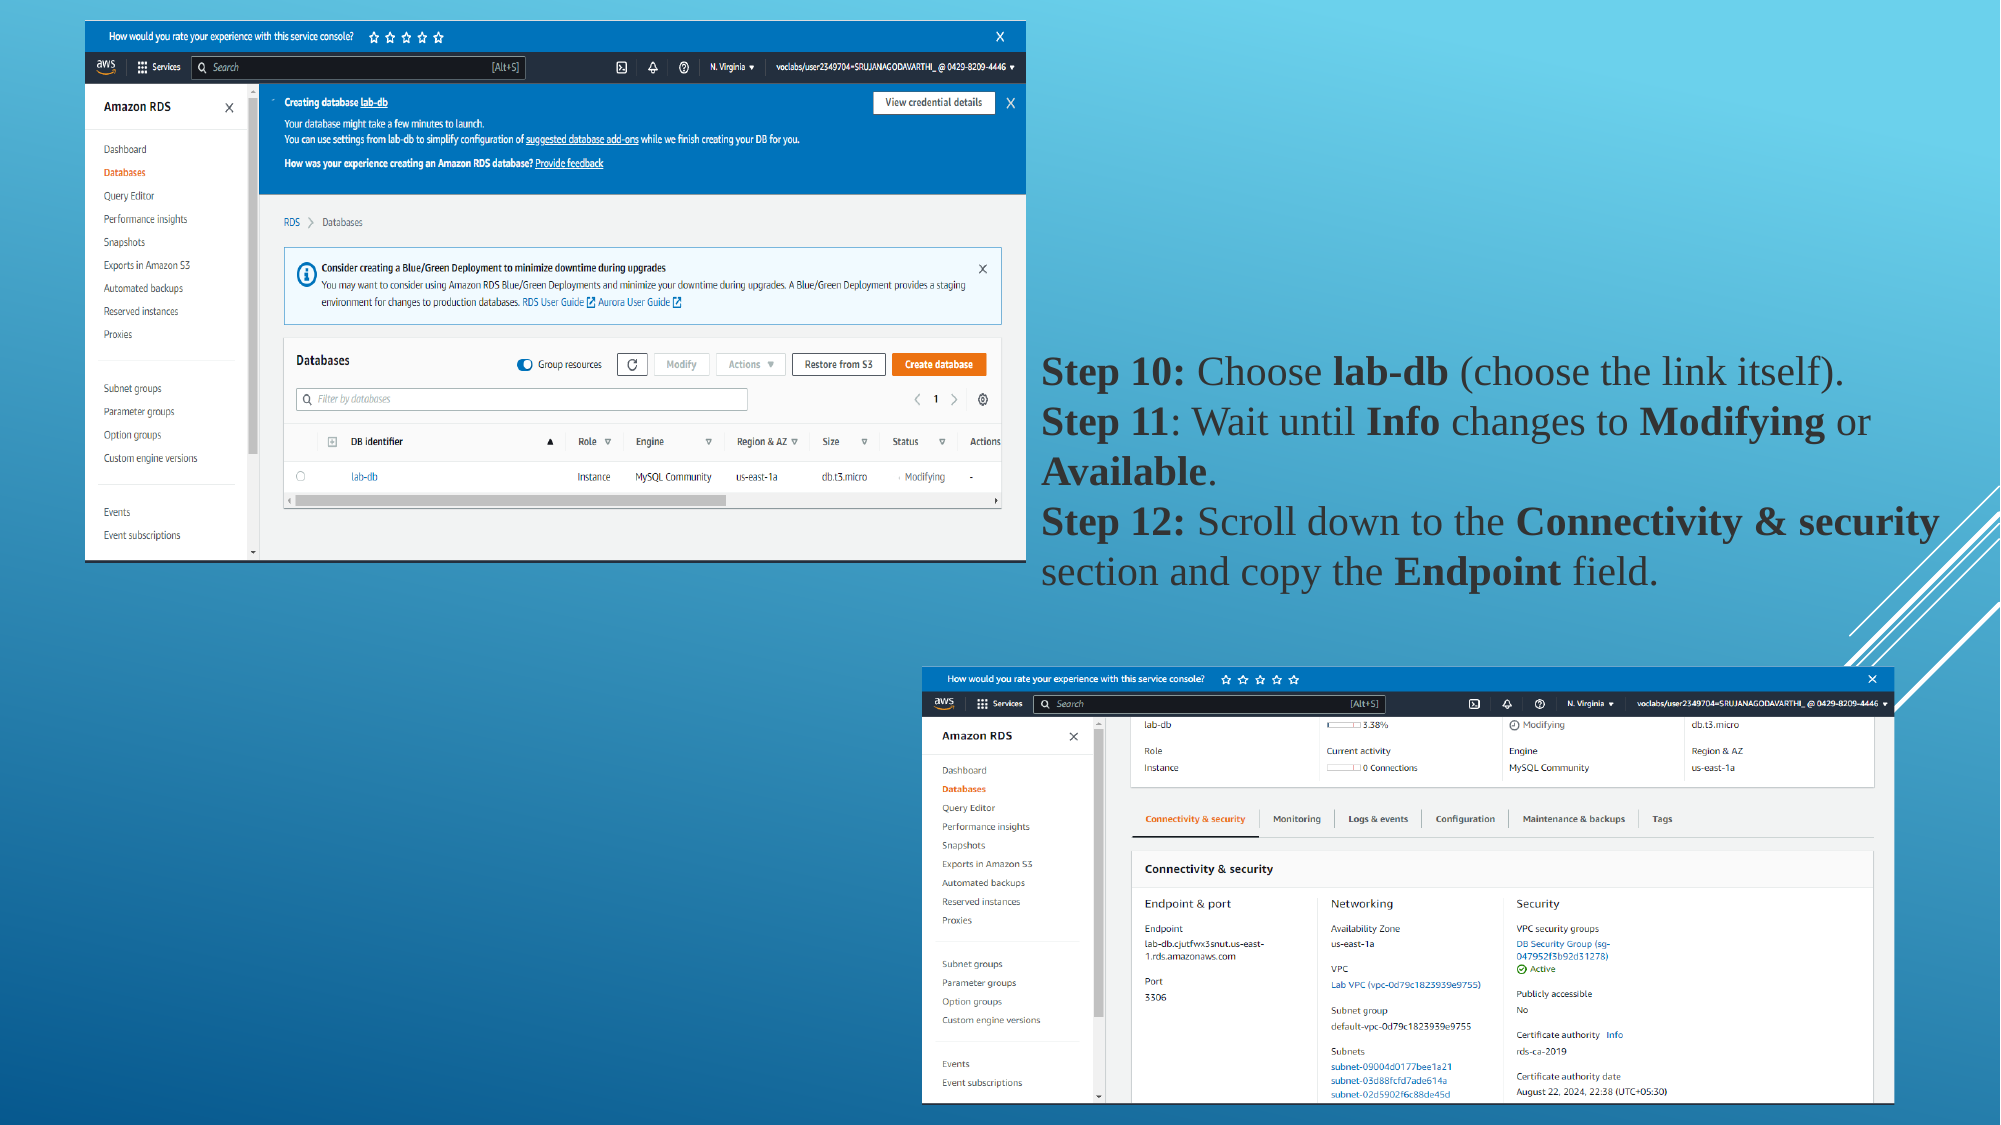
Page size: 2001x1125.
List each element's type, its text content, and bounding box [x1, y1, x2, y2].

text_box Step 10: Choose lab-db (choose the link itself). Step 11: Wait until Info changes to Modifying or Available. Step 12: Scroll down to the Connectivity & security section and copy the Endpoint field. [1026, 336, 2000, 602]
picture [921, 666, 1895, 1105]
picture [84, 19, 1027, 563]
